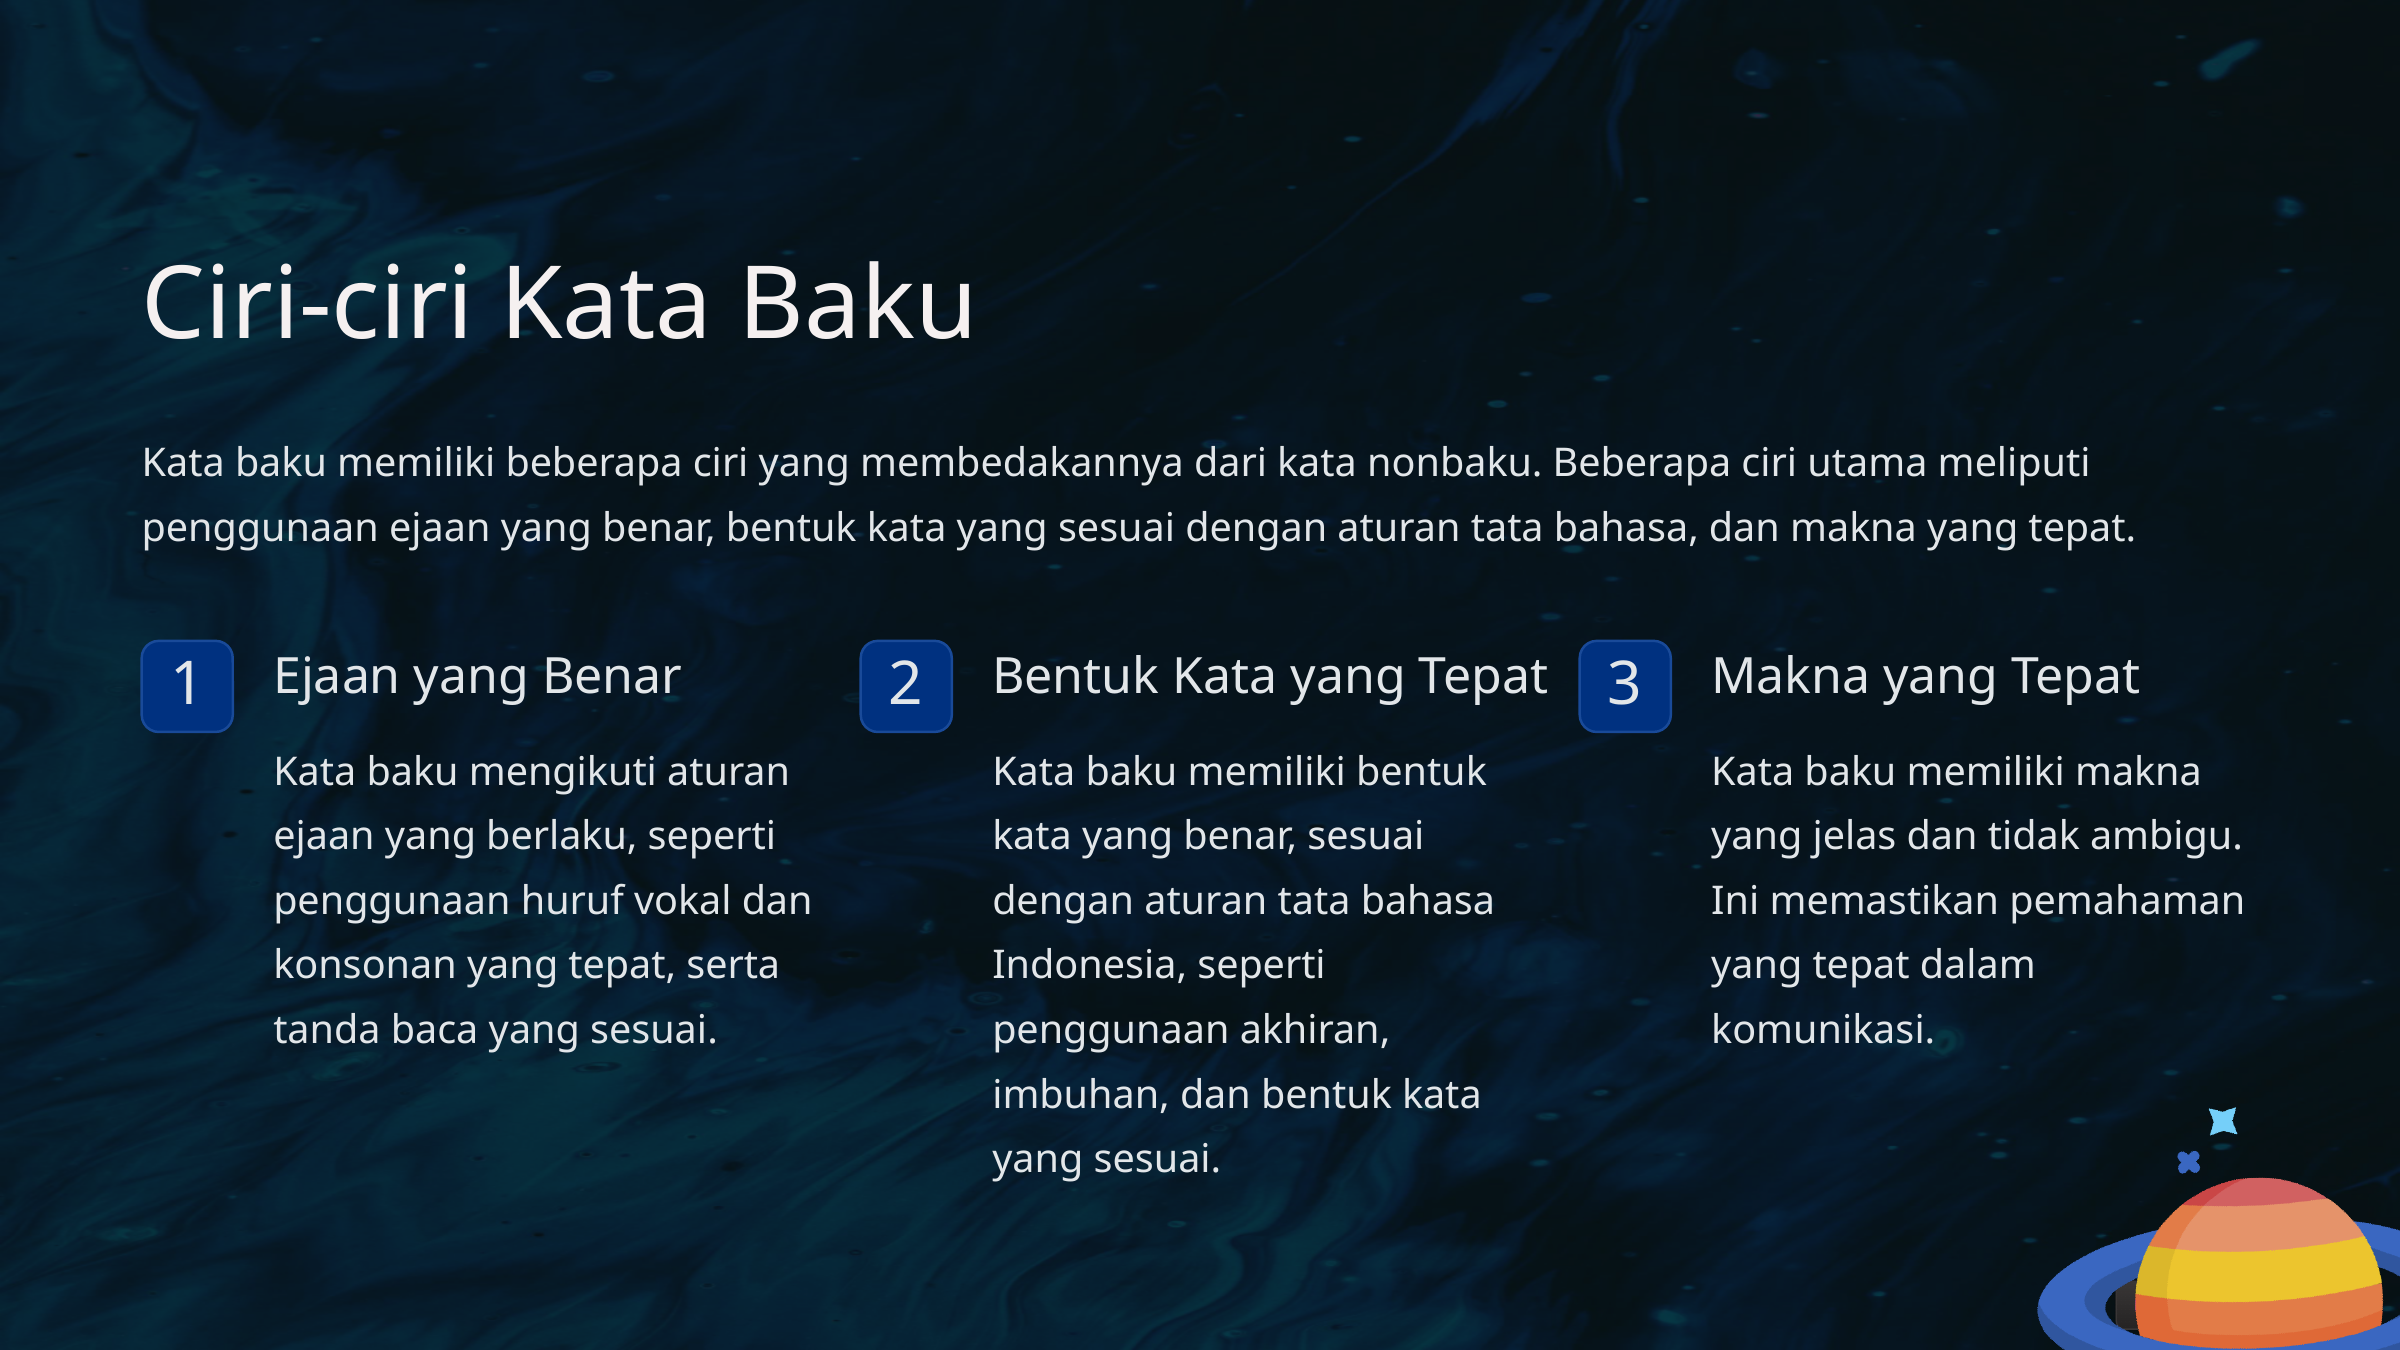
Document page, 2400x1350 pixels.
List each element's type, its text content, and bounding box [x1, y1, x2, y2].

text_box Kata baku memiliki beberapa ciri yang membedakannya dari kata nonbaku. Beberapa ciri utama meliputi penggunaan ejaan yang benar, bentuk kata yang sesuai dengan aturan tata bahasa, dan makna yang tepat. [141, 420, 2259, 550]
text_box [1579, 640, 1671, 732]
text_box [141, 640, 233, 732]
text_box Kata baku memiliki makna yang jelas dan tidak ambigu. Ini memastikan pemahaman yang tepat dalam komunikasi. [1711, 728, 2259, 988]
text_box Ciri-ciri Kata Baku [141, 232, 1154, 360]
text_box 3 [1608, 656, 1643, 717]
text_box 1 [173, 656, 202, 717]
text_box Makna yang Tepat [1711, 640, 2218, 705]
text_box Ejaan yang Benar [273, 640, 780, 705]
picture [0, 0, 2400, 1350]
text_box Bentuk Kata yang Tepat [992, 640, 1503, 705]
text_box [860, 640, 952, 732]
text_box Kata baku memiliki bentuk kata yang benar, sesuai dengan aturan tata bahasa Indonesia, seperti penggunaan akhiran, imbuhan, dan bentuk kata yang sesuai. [992, 728, 1540, 1117]
text_box 2 [889, 656, 924, 717]
text_box Kata baku mengikuti aturan ejaan yang berlaku, seperti penggunaan huruf vokal dan konsonan yang tepat, serta tanda baca yang sesuai. [273, 728, 821, 1053]
